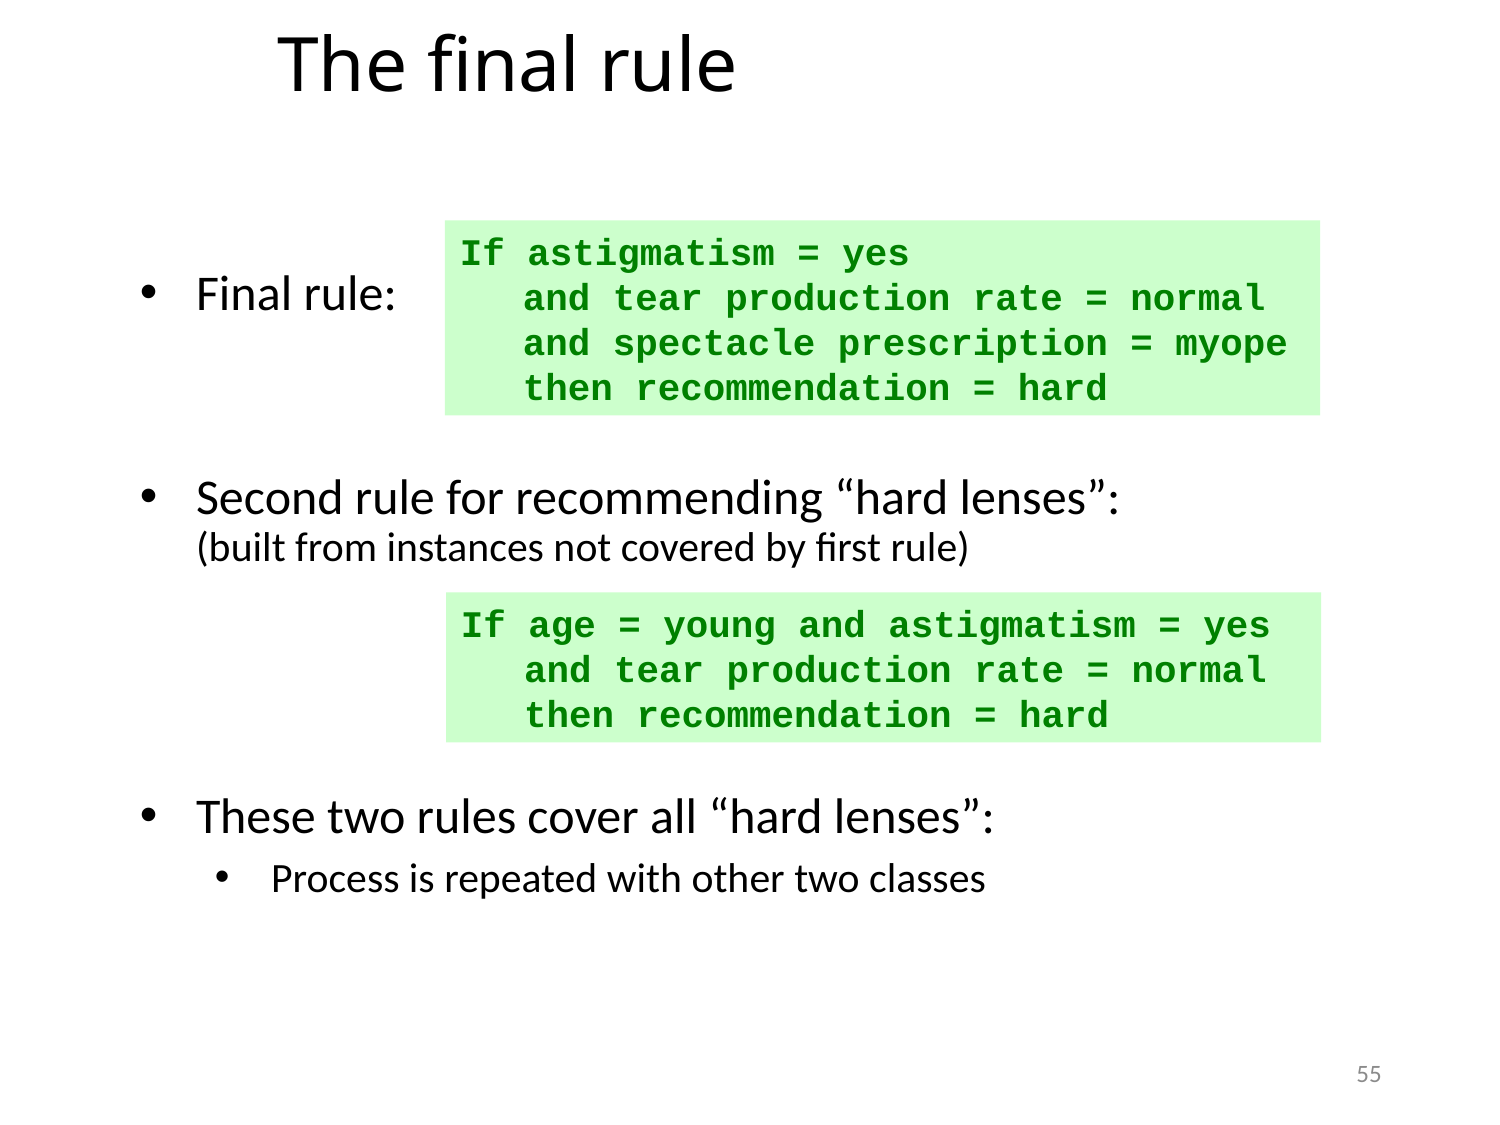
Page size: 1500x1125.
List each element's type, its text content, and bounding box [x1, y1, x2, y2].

slide_number 55 [1059, 1042, 1397, 1103]
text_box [446, 592, 1322, 743]
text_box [444, 220, 1320, 416]
title The final rule [262, 0, 1500, 148]
text_box Final rule: Second rule for recommending “hard lenses”: (built from instances not covered by first rule) These two rules cover all “hard lenses”: Process is repeated with other two classes [124, 260, 1425, 909]
